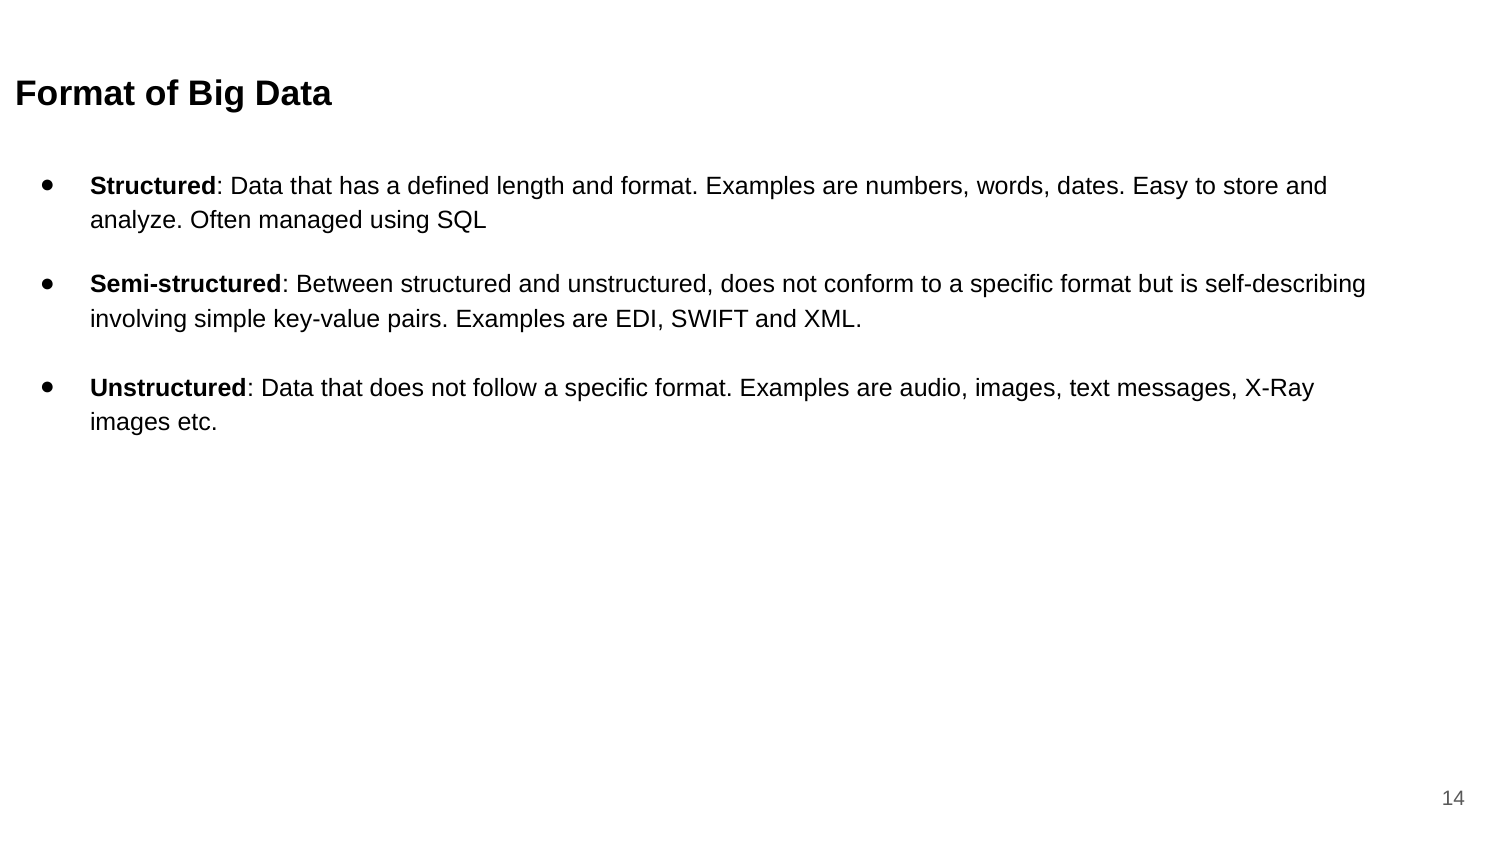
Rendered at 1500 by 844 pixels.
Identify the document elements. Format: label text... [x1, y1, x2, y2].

title Format of Big Data [0, 0, 1398, 181]
list Structured: Data that has a defined length and format. Examples are numbers, words, dates. Easy to store and analyze. Often managed using SQL Semi-structured: Between structured and unstructured, does not conform to a specific format but is self-describing involving simple key-value pairs. Examples are EDI, SWIFT and XML. Unstructured: Data that does not follow a specific format. Examples are audio, images, text messages, X-Ray images etc. [0, 181, 1398, 711]
slide_number ‹#› [1389, 764, 1480, 830]
